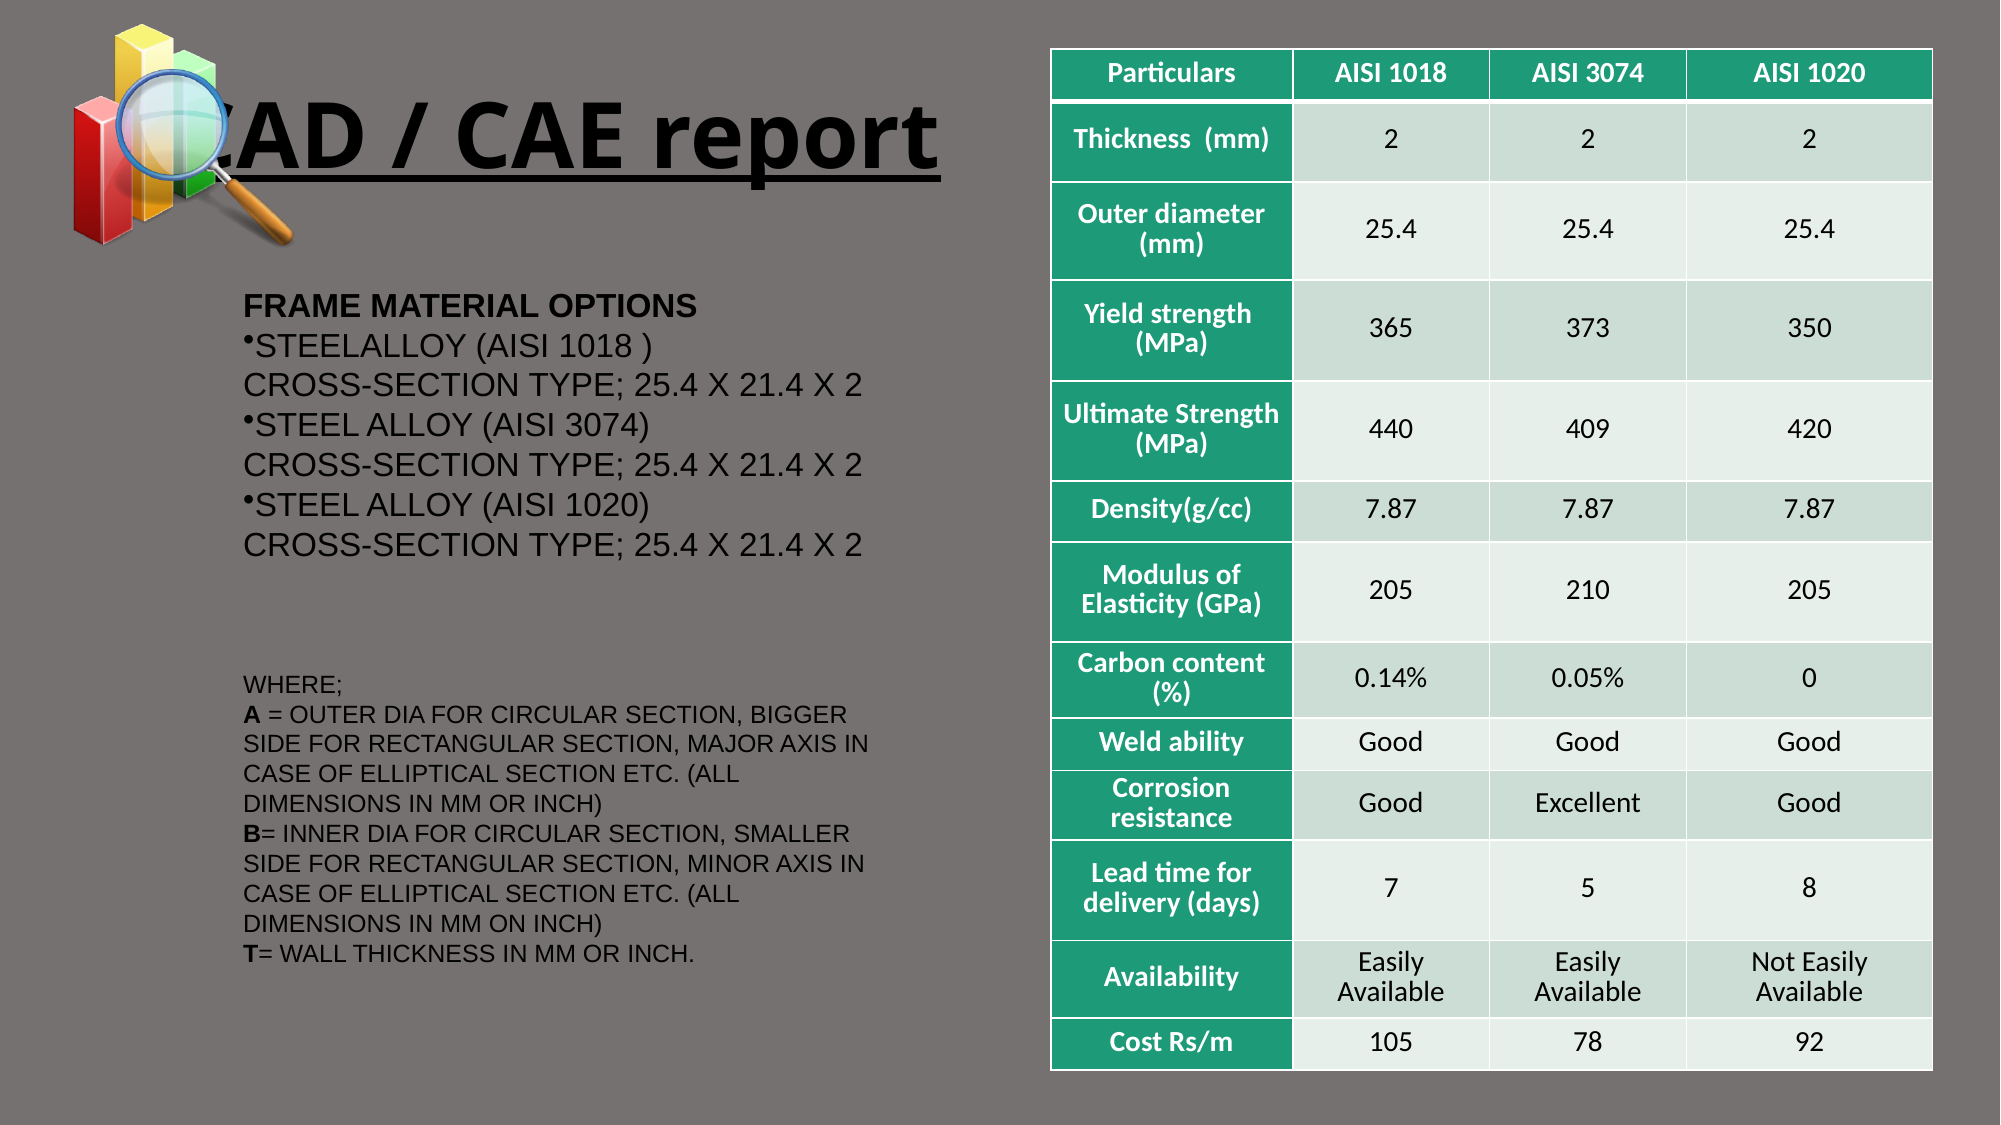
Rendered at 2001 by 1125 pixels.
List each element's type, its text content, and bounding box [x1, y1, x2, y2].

table_cell Good [1294, 719, 1489, 770]
table_cell Cost Rs/m [1052, 1019, 1292, 1069]
table_cell Good [1294, 771, 1489, 839]
table_cell 0.05% [1490, 643, 1686, 717]
table_cell 25.4 [1490, 183, 1686, 279]
table_cell 210 [1490, 543, 1686, 641]
table_cell 420 [1687, 382, 1932, 480]
table_cell Corrosion resistance [1052, 771, 1292, 839]
table_cell 409 [1490, 382, 1686, 480]
table_cell 7.87 [1490, 482, 1686, 541]
table_cell 365 [1294, 281, 1489, 380]
table_cell 78 [1490, 1019, 1686, 1069]
table_cell 440 [1294, 382, 1489, 480]
table_cell 92 [1687, 1019, 1932, 1069]
table_cell Ultimate Strength (MPa) [1052, 382, 1292, 480]
table_cell 350 [1687, 281, 1932, 380]
table_cell 7.87 [1687, 482, 1932, 541]
table_cell 7.87 [1294, 482, 1489, 541]
table_cell Lead time for delivery (days) [1052, 841, 1292, 940]
table_cell 105 [1294, 1019, 1489, 1069]
table_header AISI 3074 [1490, 50, 1686, 99]
table_cell Outer diameter (mm) [1052, 183, 1292, 279]
table_cell 373 [1490, 281, 1686, 380]
table_cell 2 [1294, 104, 1489, 181]
table_cell 25.4 [1687, 183, 1932, 279]
table_cell Good [1687, 771, 1932, 839]
table_header AISI 1020 [1687, 50, 1932, 99]
table_cell 205 [1294, 543, 1489, 641]
table_cell Excellent [1490, 771, 1686, 839]
table_cell Yield strength (MPa) [1052, 281, 1292, 380]
table_header Particulars [1052, 50, 1292, 99]
title CAD / CAE report [296, 30, 1021, 248]
table_cell Easily Available [1490, 941, 1686, 1017]
table_header AISI 1018 [1294, 50, 1489, 99]
table_cell 2 [1687, 104, 1932, 181]
text_box FRAME MATERIAL OPTIONS STEELALLOY (AISI 1018 ) CROSS-SECTION TYPE; 25.4 X 21.4 X 2 STEEL ALLOY (AISI 3074) CROSS-SECTION TYPE; 25.4 X 21.4 X 2 STEEL ALLOY (AISI 1020) CROSS-SECTION TYPE; 25.4 X 21.4 X 2 WHERE; A = OUTER DIA FOR CIRCULAR SECTION, BIGGER SIDE FOR RECTANGULAR SECTION, MAJOR AXIS IN CASE OF ELLIPTICAL SECTION ETC. (ALL DIMENSIONS IN MM OR INCH) B= INNER DIA FOR CIRCULAR SECTION, SMALLER SIDE FOR RECTANGULAR SECTION, MINOR AXIS IN CASE OF ELLIPTICAL SECTION ETC. (ALL DIMENSIONS IN MM ON INCH) T= WALL THICKNESS IN MM OR INCH. [228, 276, 914, 1010]
table_cell Density(g/cc) [1052, 482, 1292, 541]
table_cell Carbon content (%) [1052, 643, 1292, 717]
table_cell Easily Available [1294, 941, 1489, 1017]
table_cell 25.4 [1294, 183, 1489, 279]
table_cell Availability [1052, 941, 1292, 1017]
picture [69, 21, 296, 248]
table_cell Good [1490, 719, 1686, 770]
table_cell 7 [1294, 841, 1489, 940]
table_cell Modulus of Elasticity (GPa) [1052, 543, 1292, 641]
table_cell Good [1687, 719, 1932, 770]
table_cell 0 [1687, 643, 1932, 717]
table_cell Thickness (mm) [1052, 104, 1292, 181]
table_cell Weld ability [1052, 719, 1292, 770]
table_cell 2 [1490, 104, 1686, 181]
table_cell Not Easily Available [1687, 941, 1932, 1017]
table_cell 5 [1490, 841, 1686, 940]
table_cell 8 [1687, 841, 1932, 940]
table_cell 0.14% [1294, 643, 1489, 717]
table_cell 205 [1687, 543, 1932, 641]
